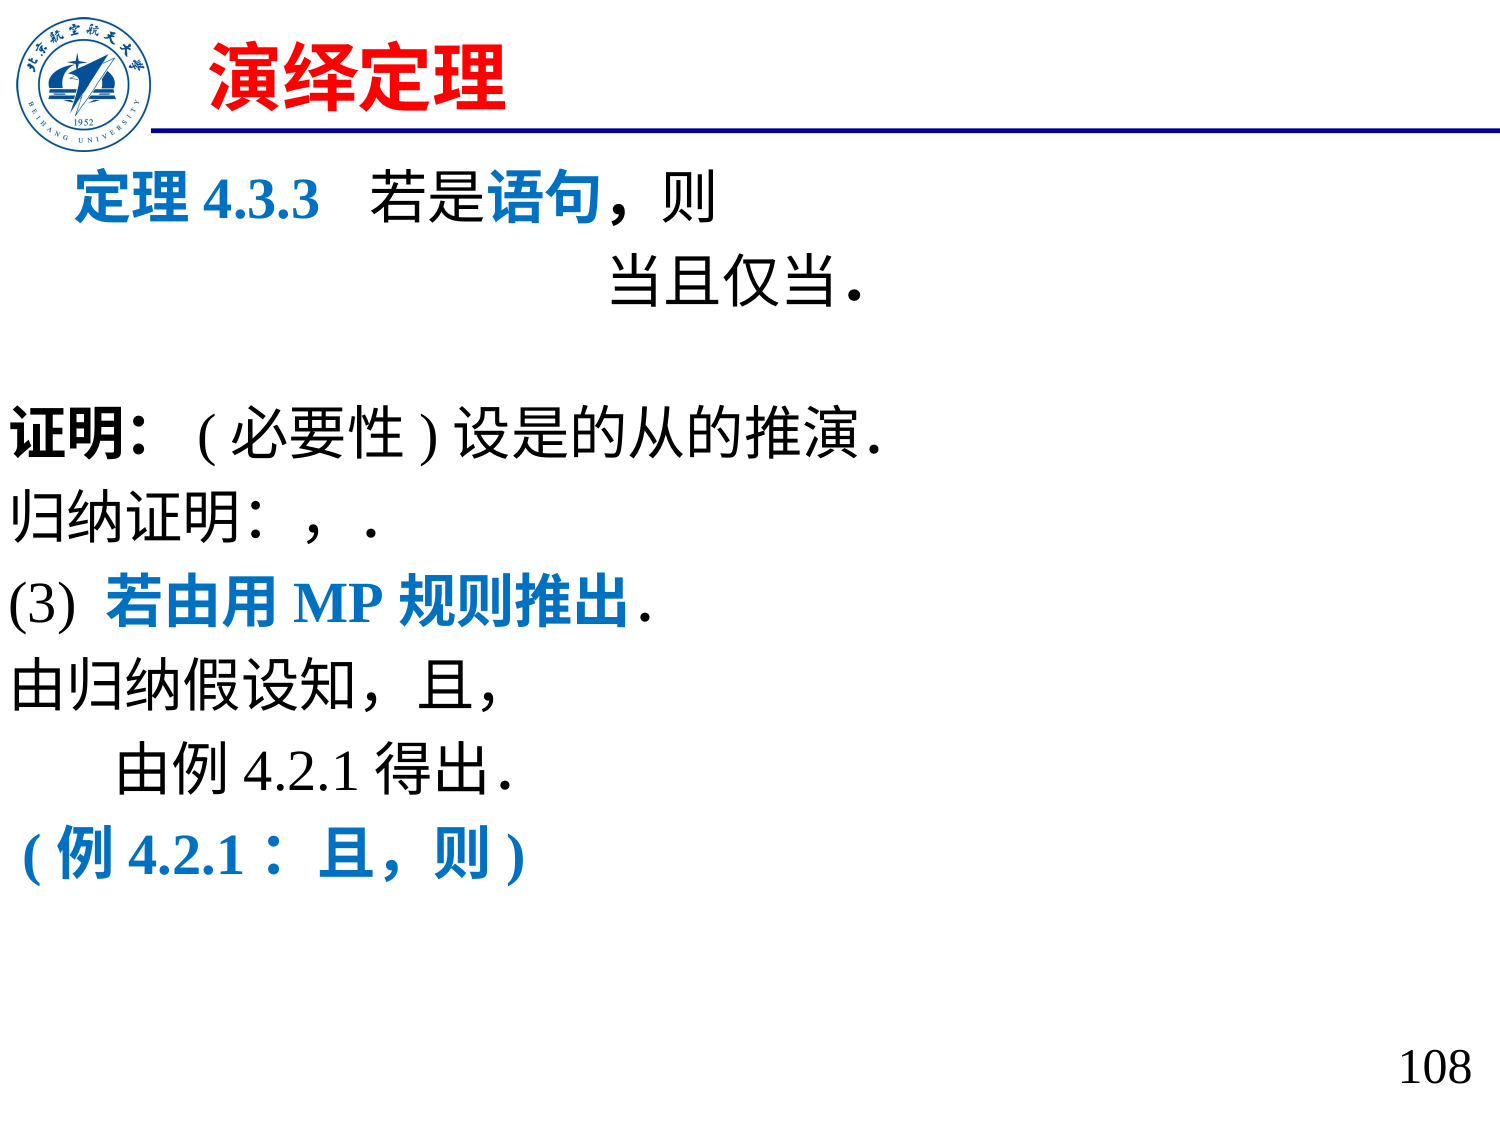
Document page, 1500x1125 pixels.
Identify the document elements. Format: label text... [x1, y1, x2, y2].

title 演绎定理 [192, 32, 1415, 120]
picture [16, 17, 151, 152]
